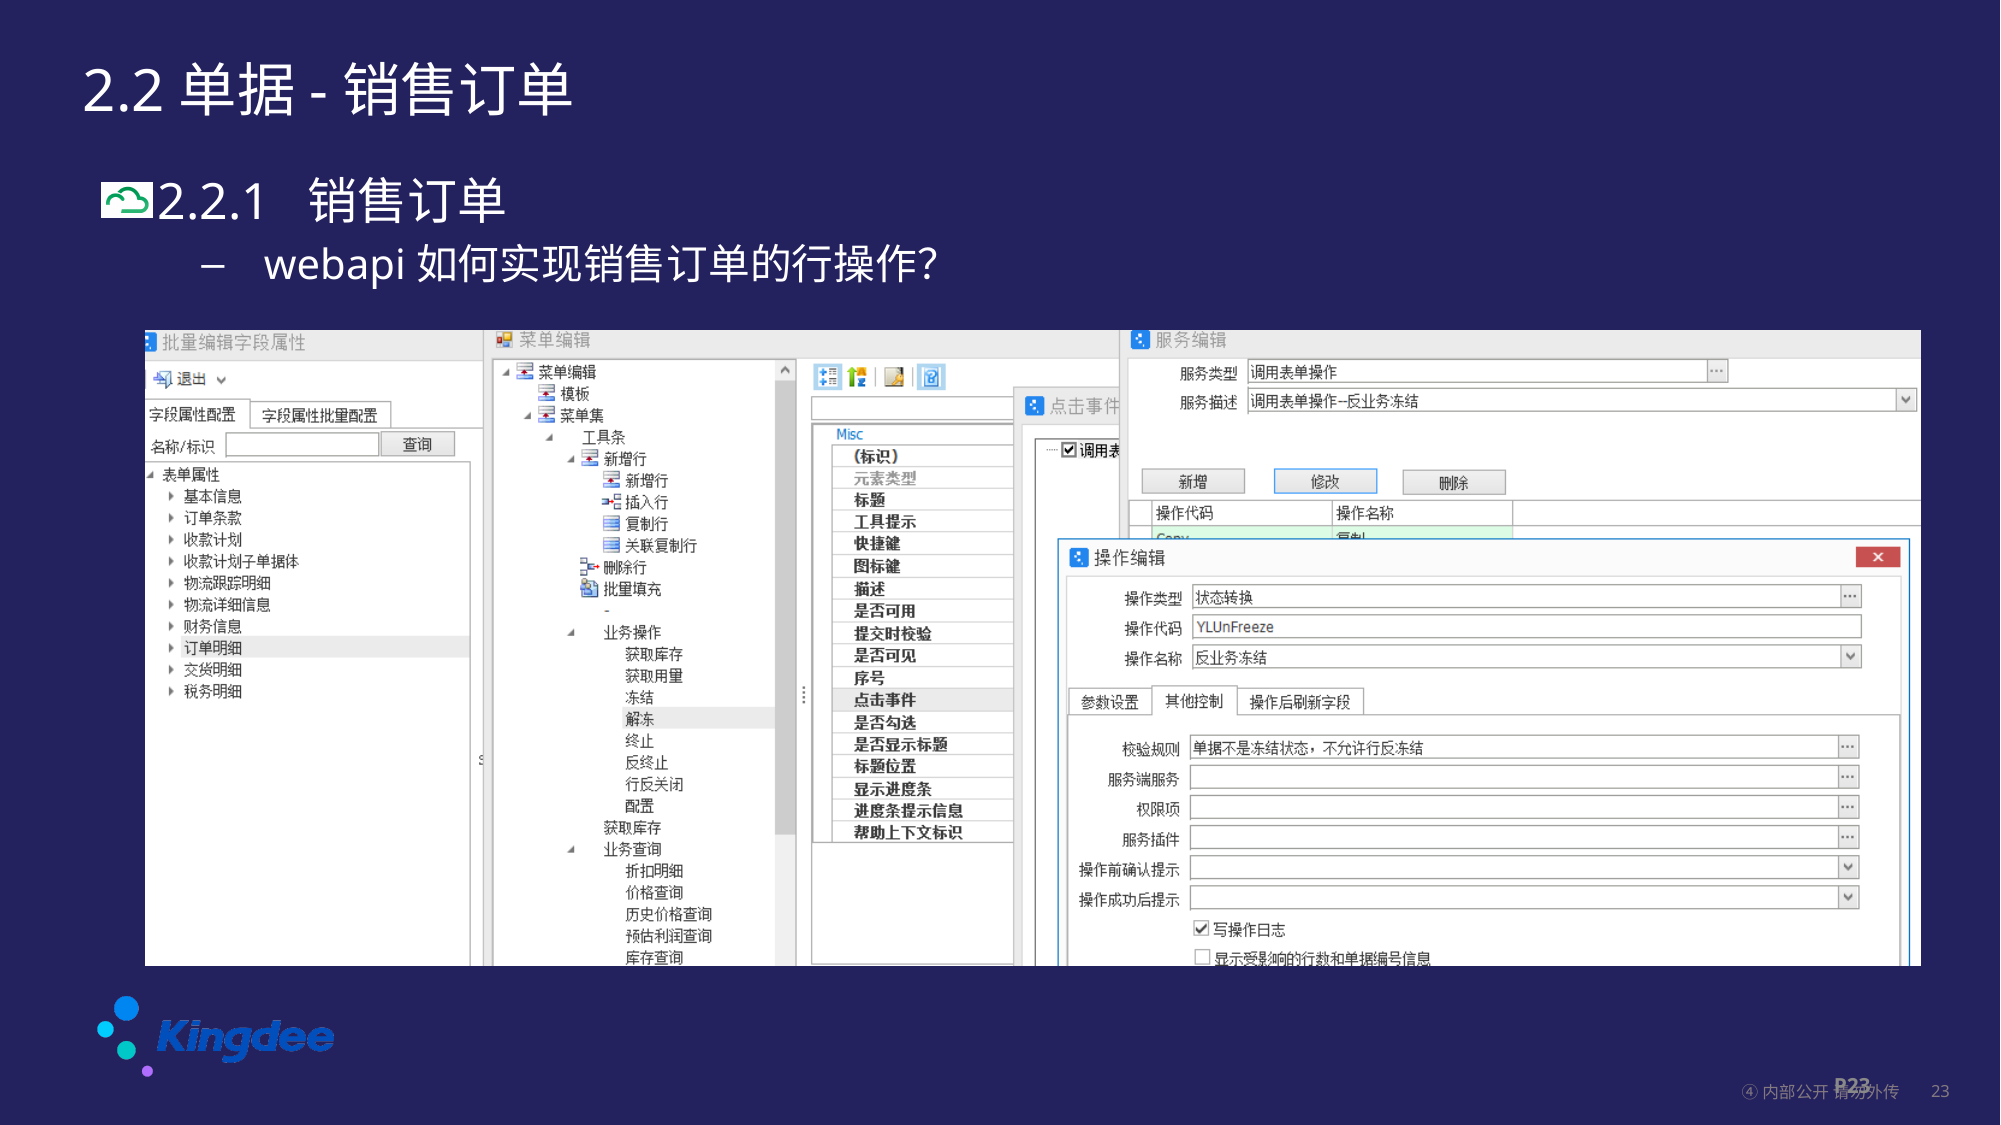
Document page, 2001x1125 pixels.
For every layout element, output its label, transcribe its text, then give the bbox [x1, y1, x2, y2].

picture [145, 330, 1921, 966]
picture [97, 995, 334, 1077]
picture [101, 182, 153, 218]
title 2.2单据-销售订单 [67, 37, 1533, 139]
list 2.2.1 销售订单 webapi如何实现销售订单的行操作？ [86, 162, 1058, 331]
